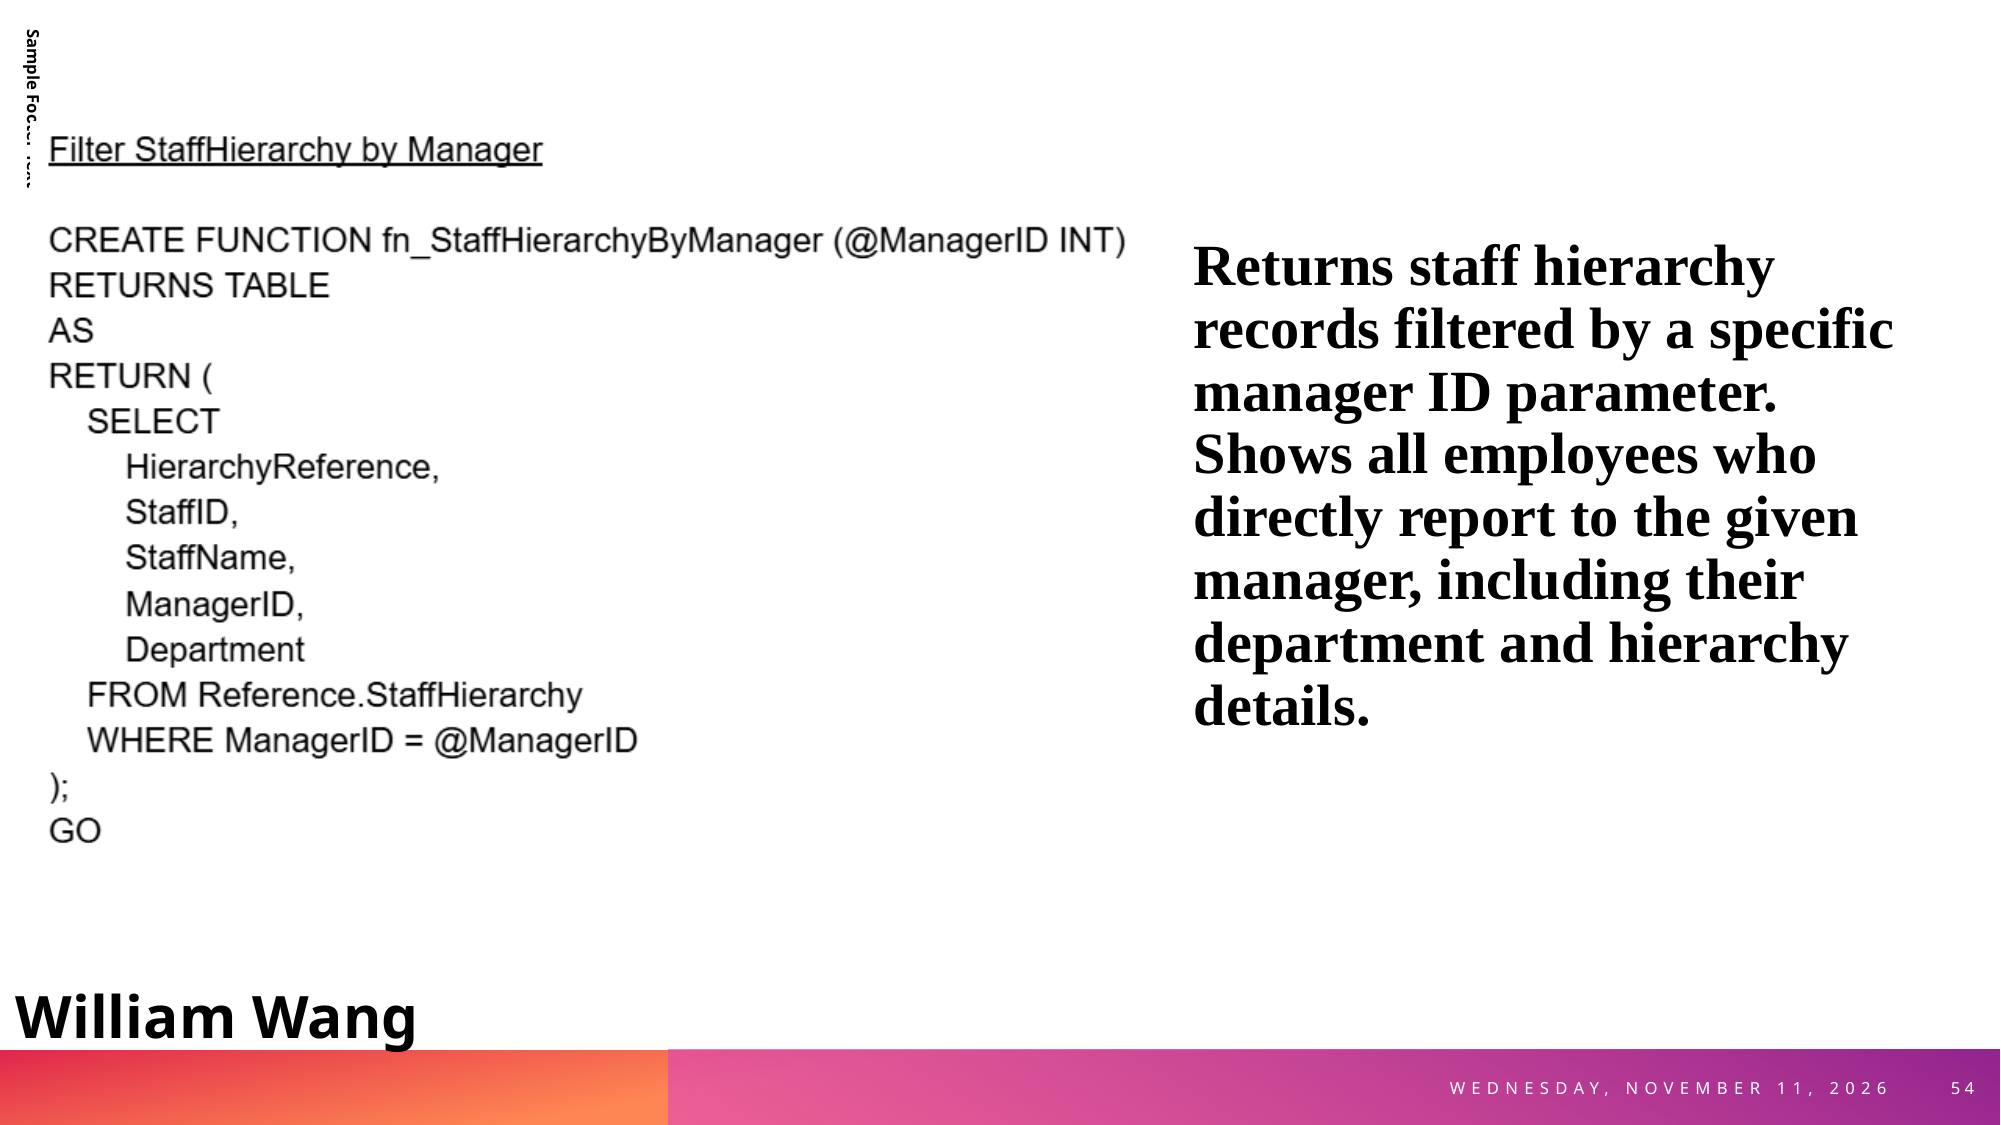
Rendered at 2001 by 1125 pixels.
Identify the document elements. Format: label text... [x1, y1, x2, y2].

footer Sample Footer Text [2, 14, 63, 598]
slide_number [1135, 1058, 1898, 1119]
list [30, 121, 1148, 854]
title Returns staff hierarchy records filtered by a specific manager ID parameter. Shows all employees who directly report to the given manager, including their department and hierarchy details. [1178, 227, 1943, 857]
slide_number 54 [1898, 1058, 1989, 1119]
text_box William Wang [0, 930, 486, 1059]
